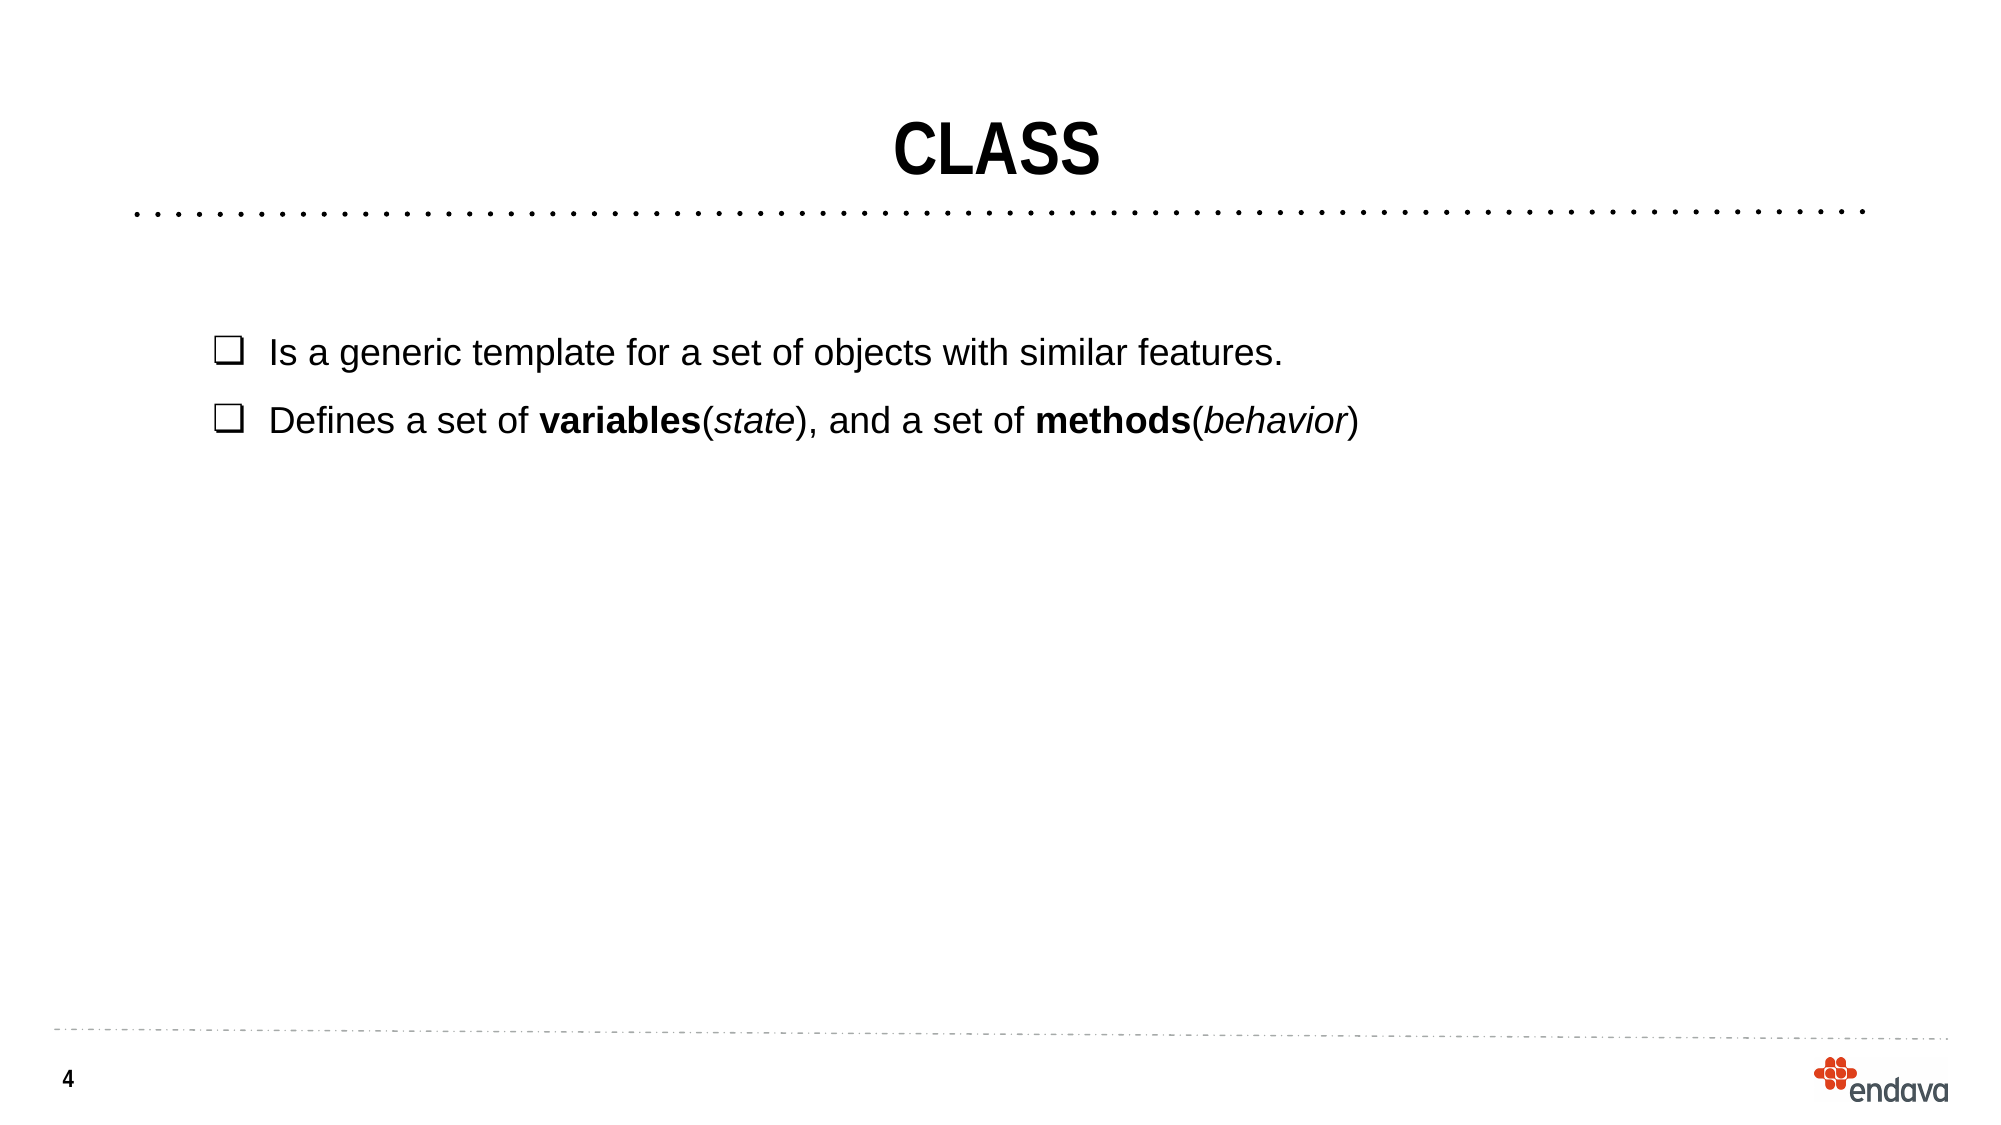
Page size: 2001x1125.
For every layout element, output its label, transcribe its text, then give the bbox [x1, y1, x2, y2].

title CLASS [198, 26, 1812, 195]
list Is a generic template for a set of objects with similar features. Defines a set of variables(state), and a set of methods(behavior) [193, 298, 1807, 1010]
picture [1814, 1057, 1948, 1102]
